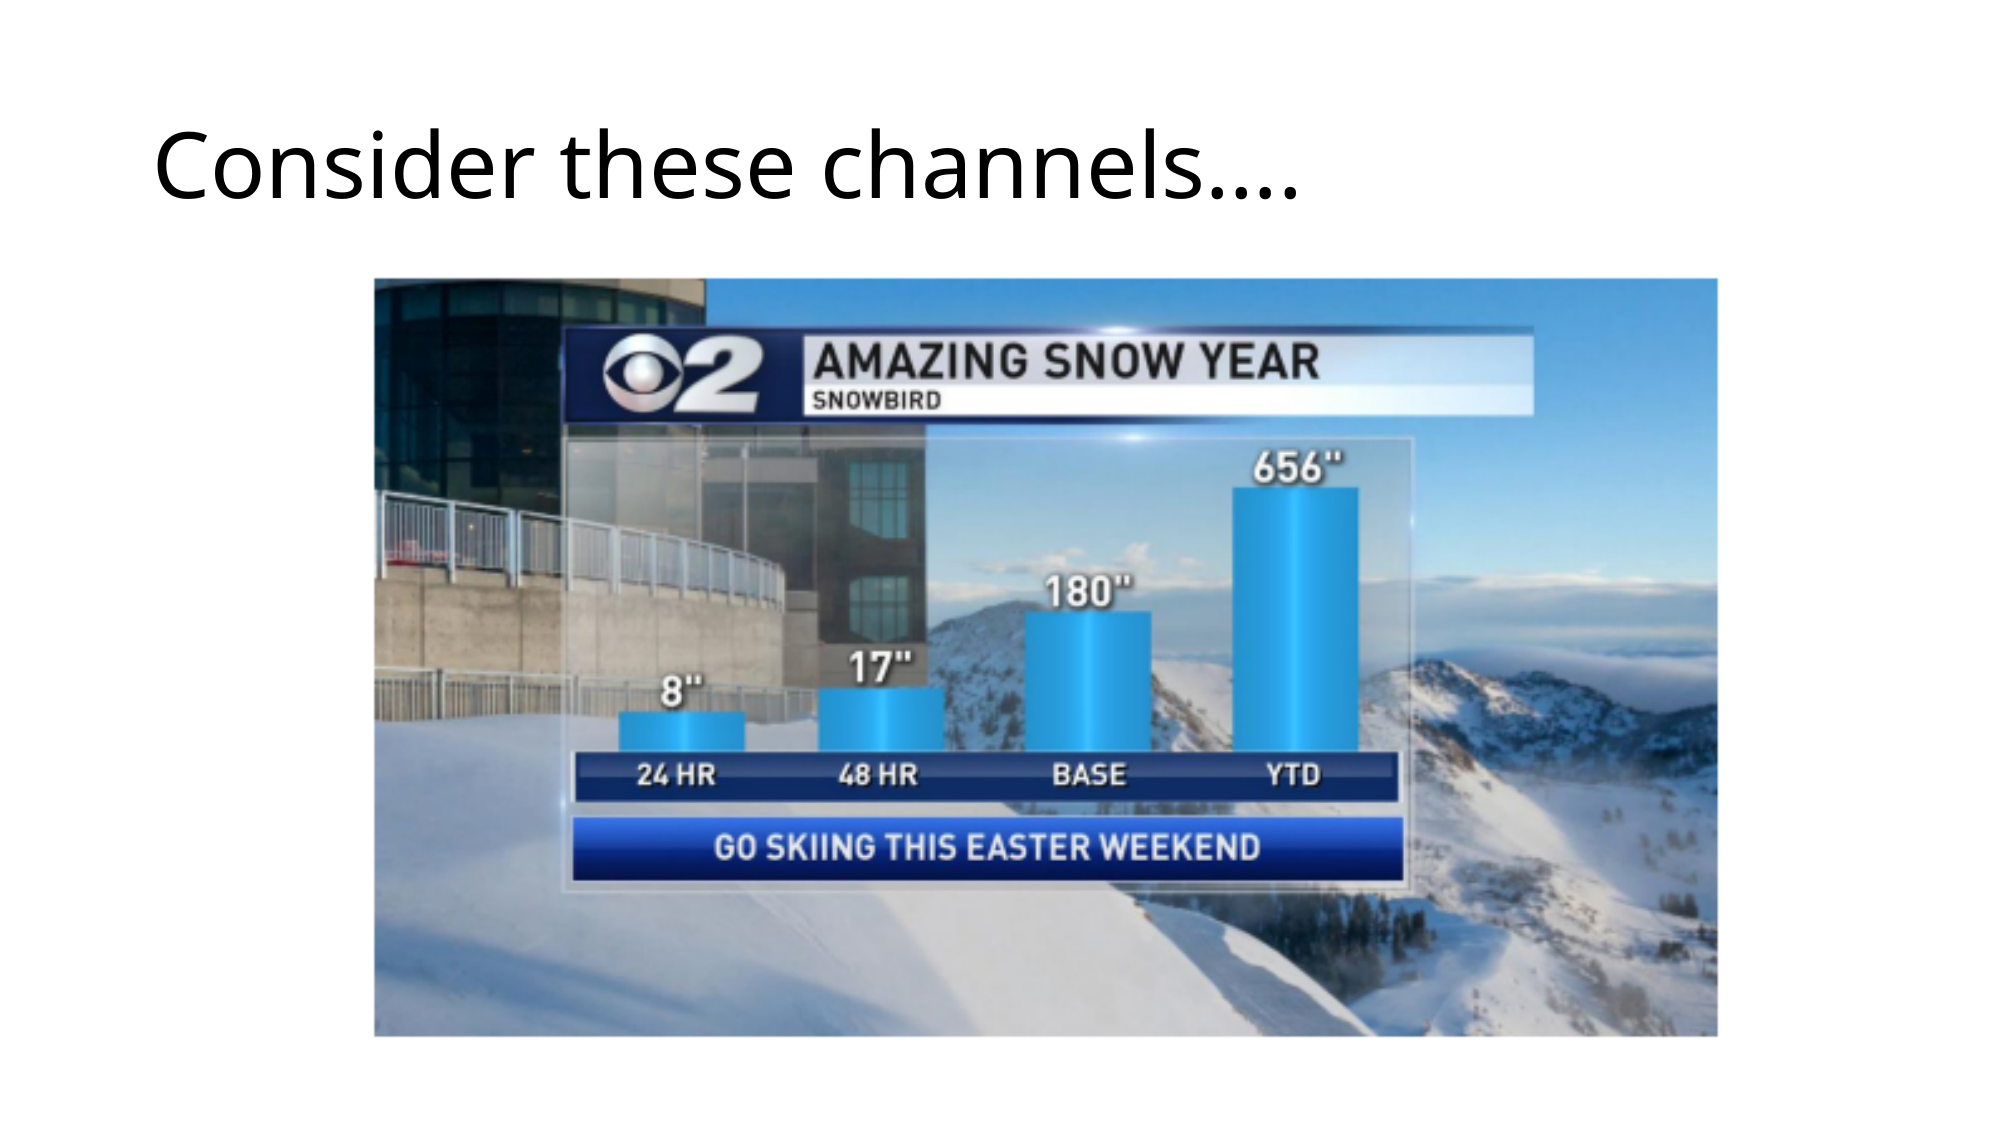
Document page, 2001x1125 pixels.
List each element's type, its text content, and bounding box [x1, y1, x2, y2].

title Consider these channels…. [137, 59, 1863, 278]
picture [350, 254, 1731, 1055]
